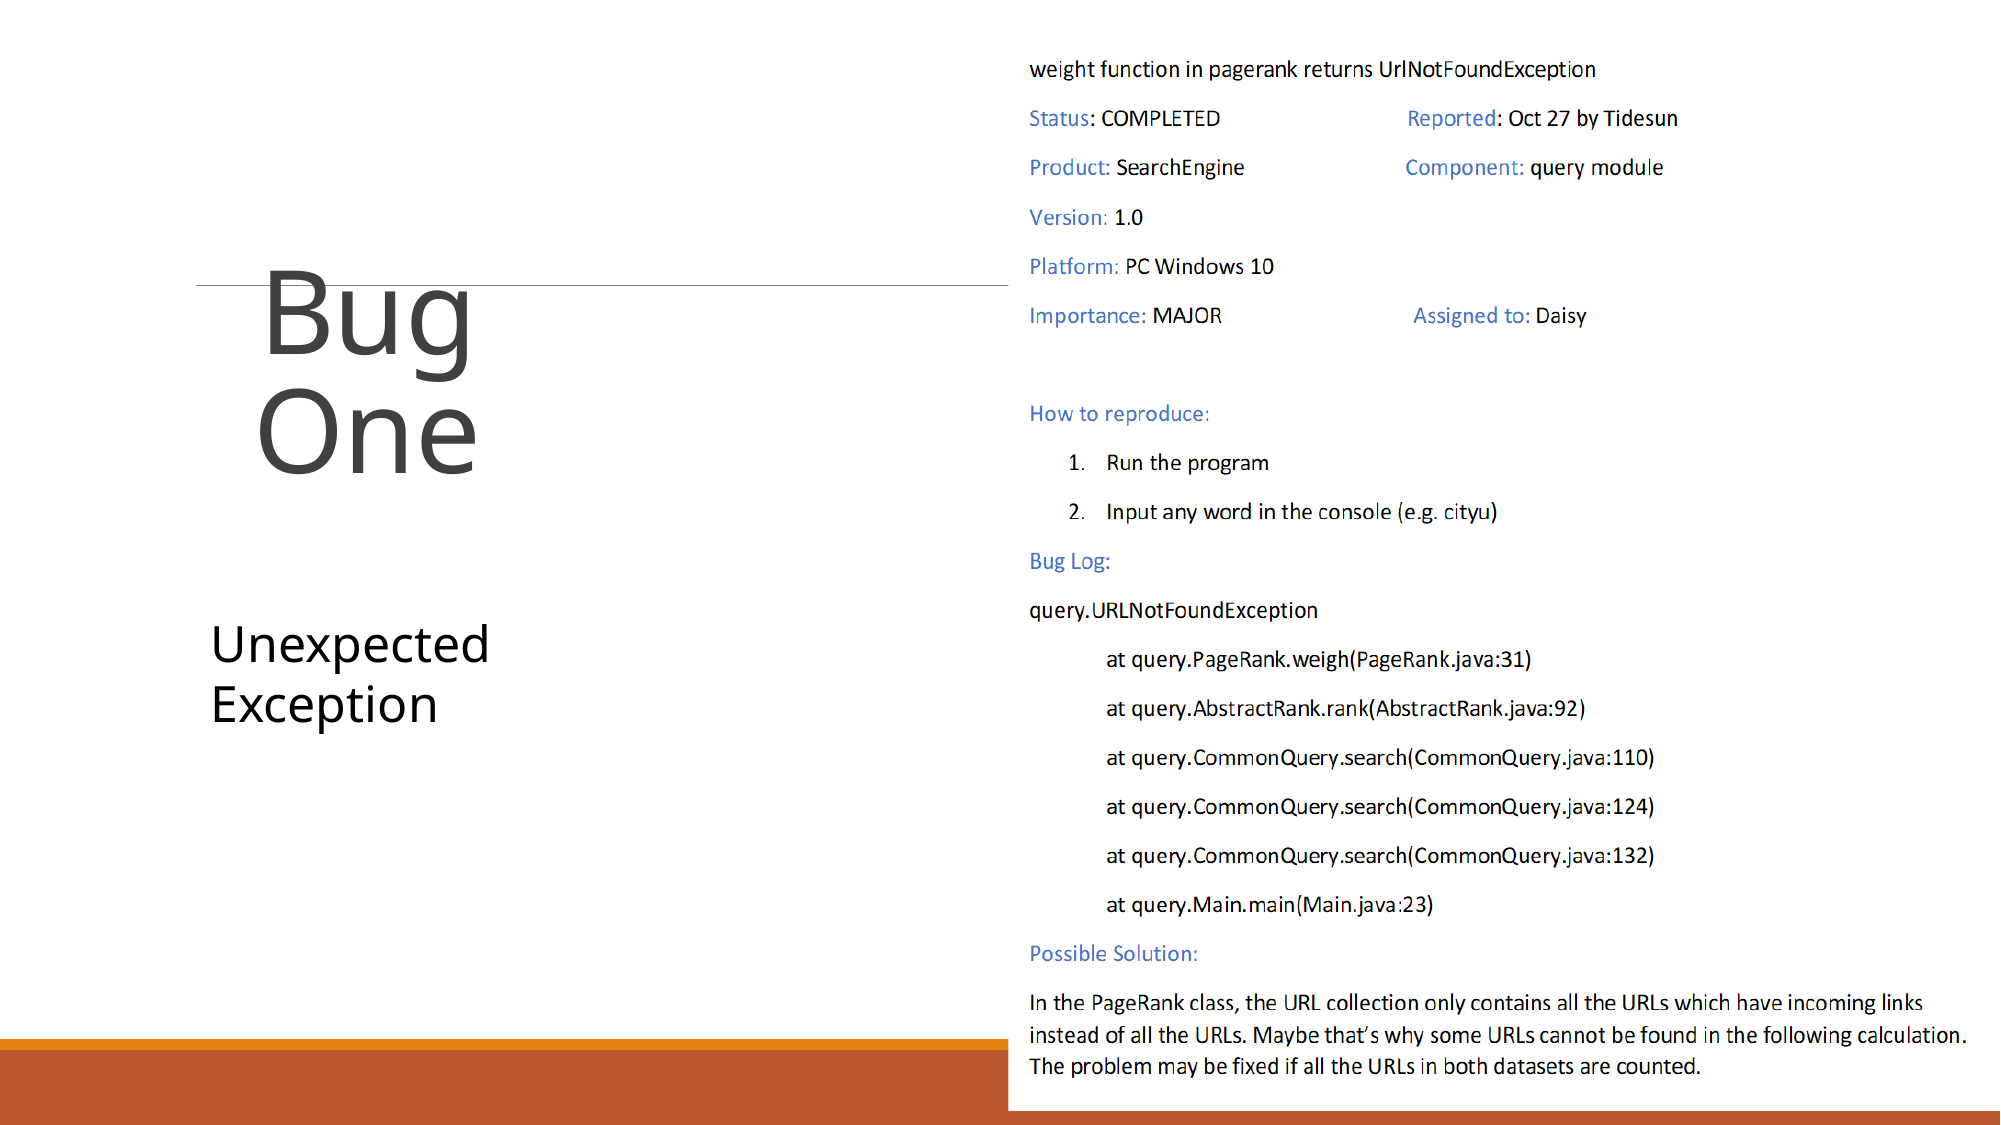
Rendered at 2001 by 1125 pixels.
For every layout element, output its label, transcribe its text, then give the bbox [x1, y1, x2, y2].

title Bug One [111, 239, 624, 518]
text_box Unexpected Exception [190, 608, 661, 737]
picture [1007, 44, 2000, 1112]
